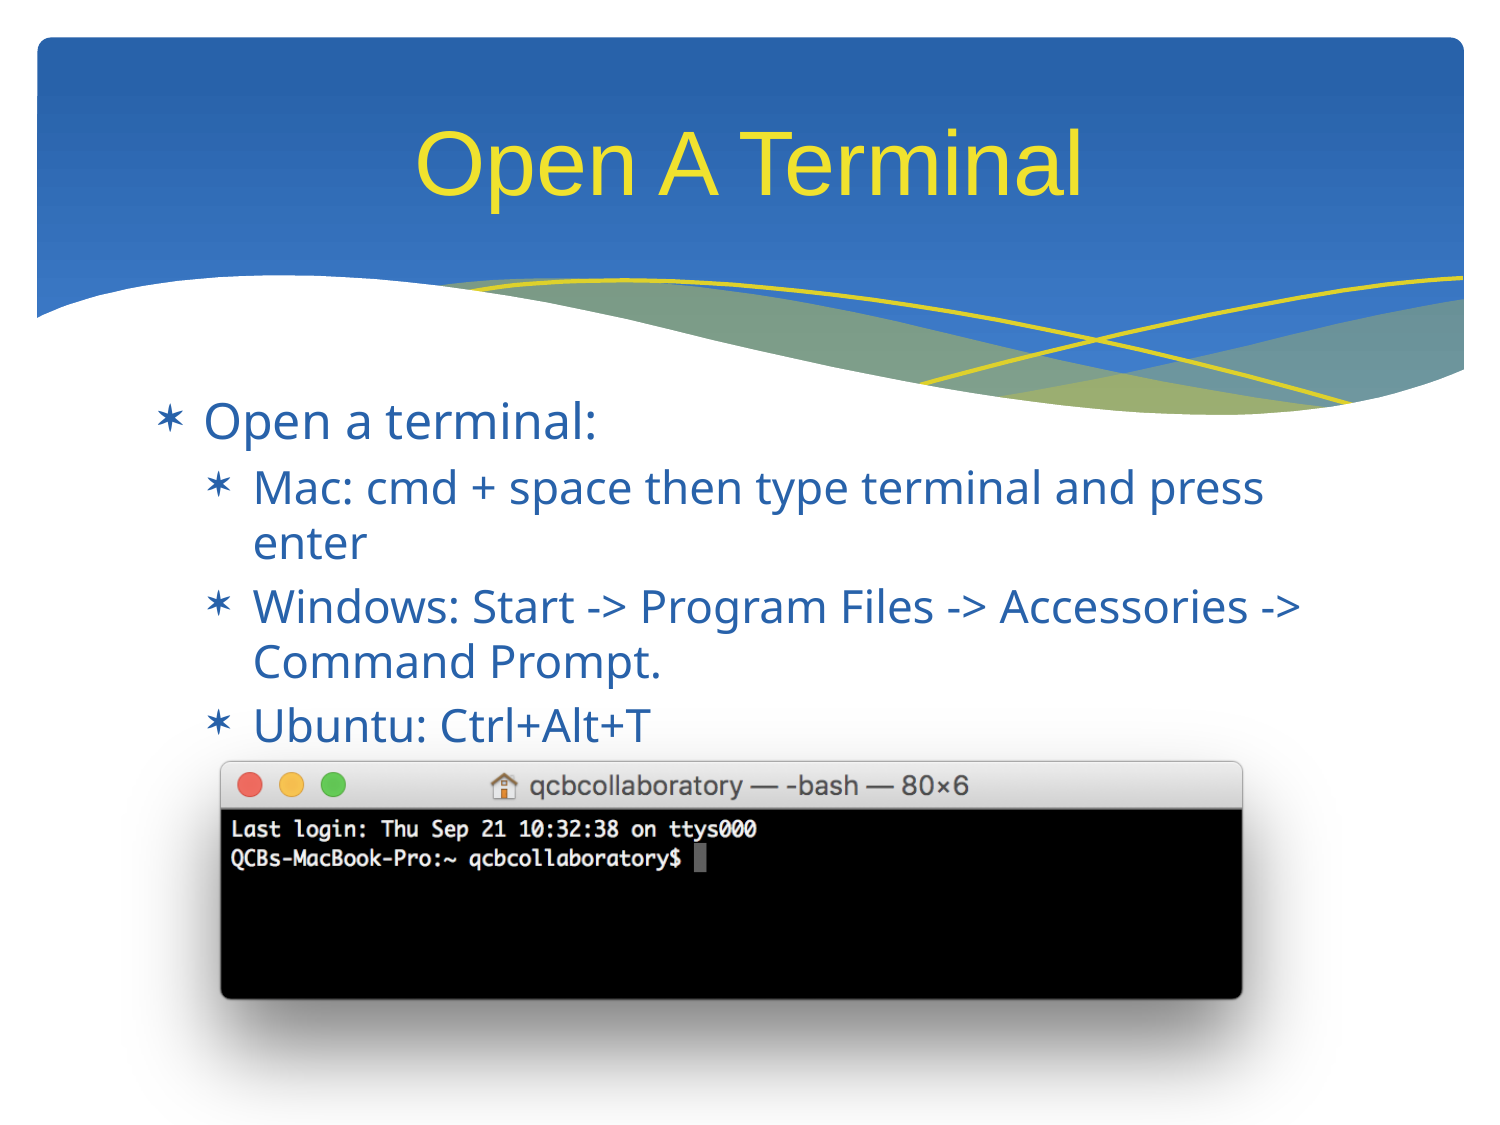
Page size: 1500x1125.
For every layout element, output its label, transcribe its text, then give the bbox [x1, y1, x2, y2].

list Open a terminal: Mac: cmd + space then type terminal and press enter Windows: Start -> Program Files -> Accessories -> Command Prompt. Ubuntu: Ctrl+Alt+T [143, 381, 1359, 694]
title Open A Terminal [75, 55, 1425, 261]
picture [103, 694, 1359, 1125]
